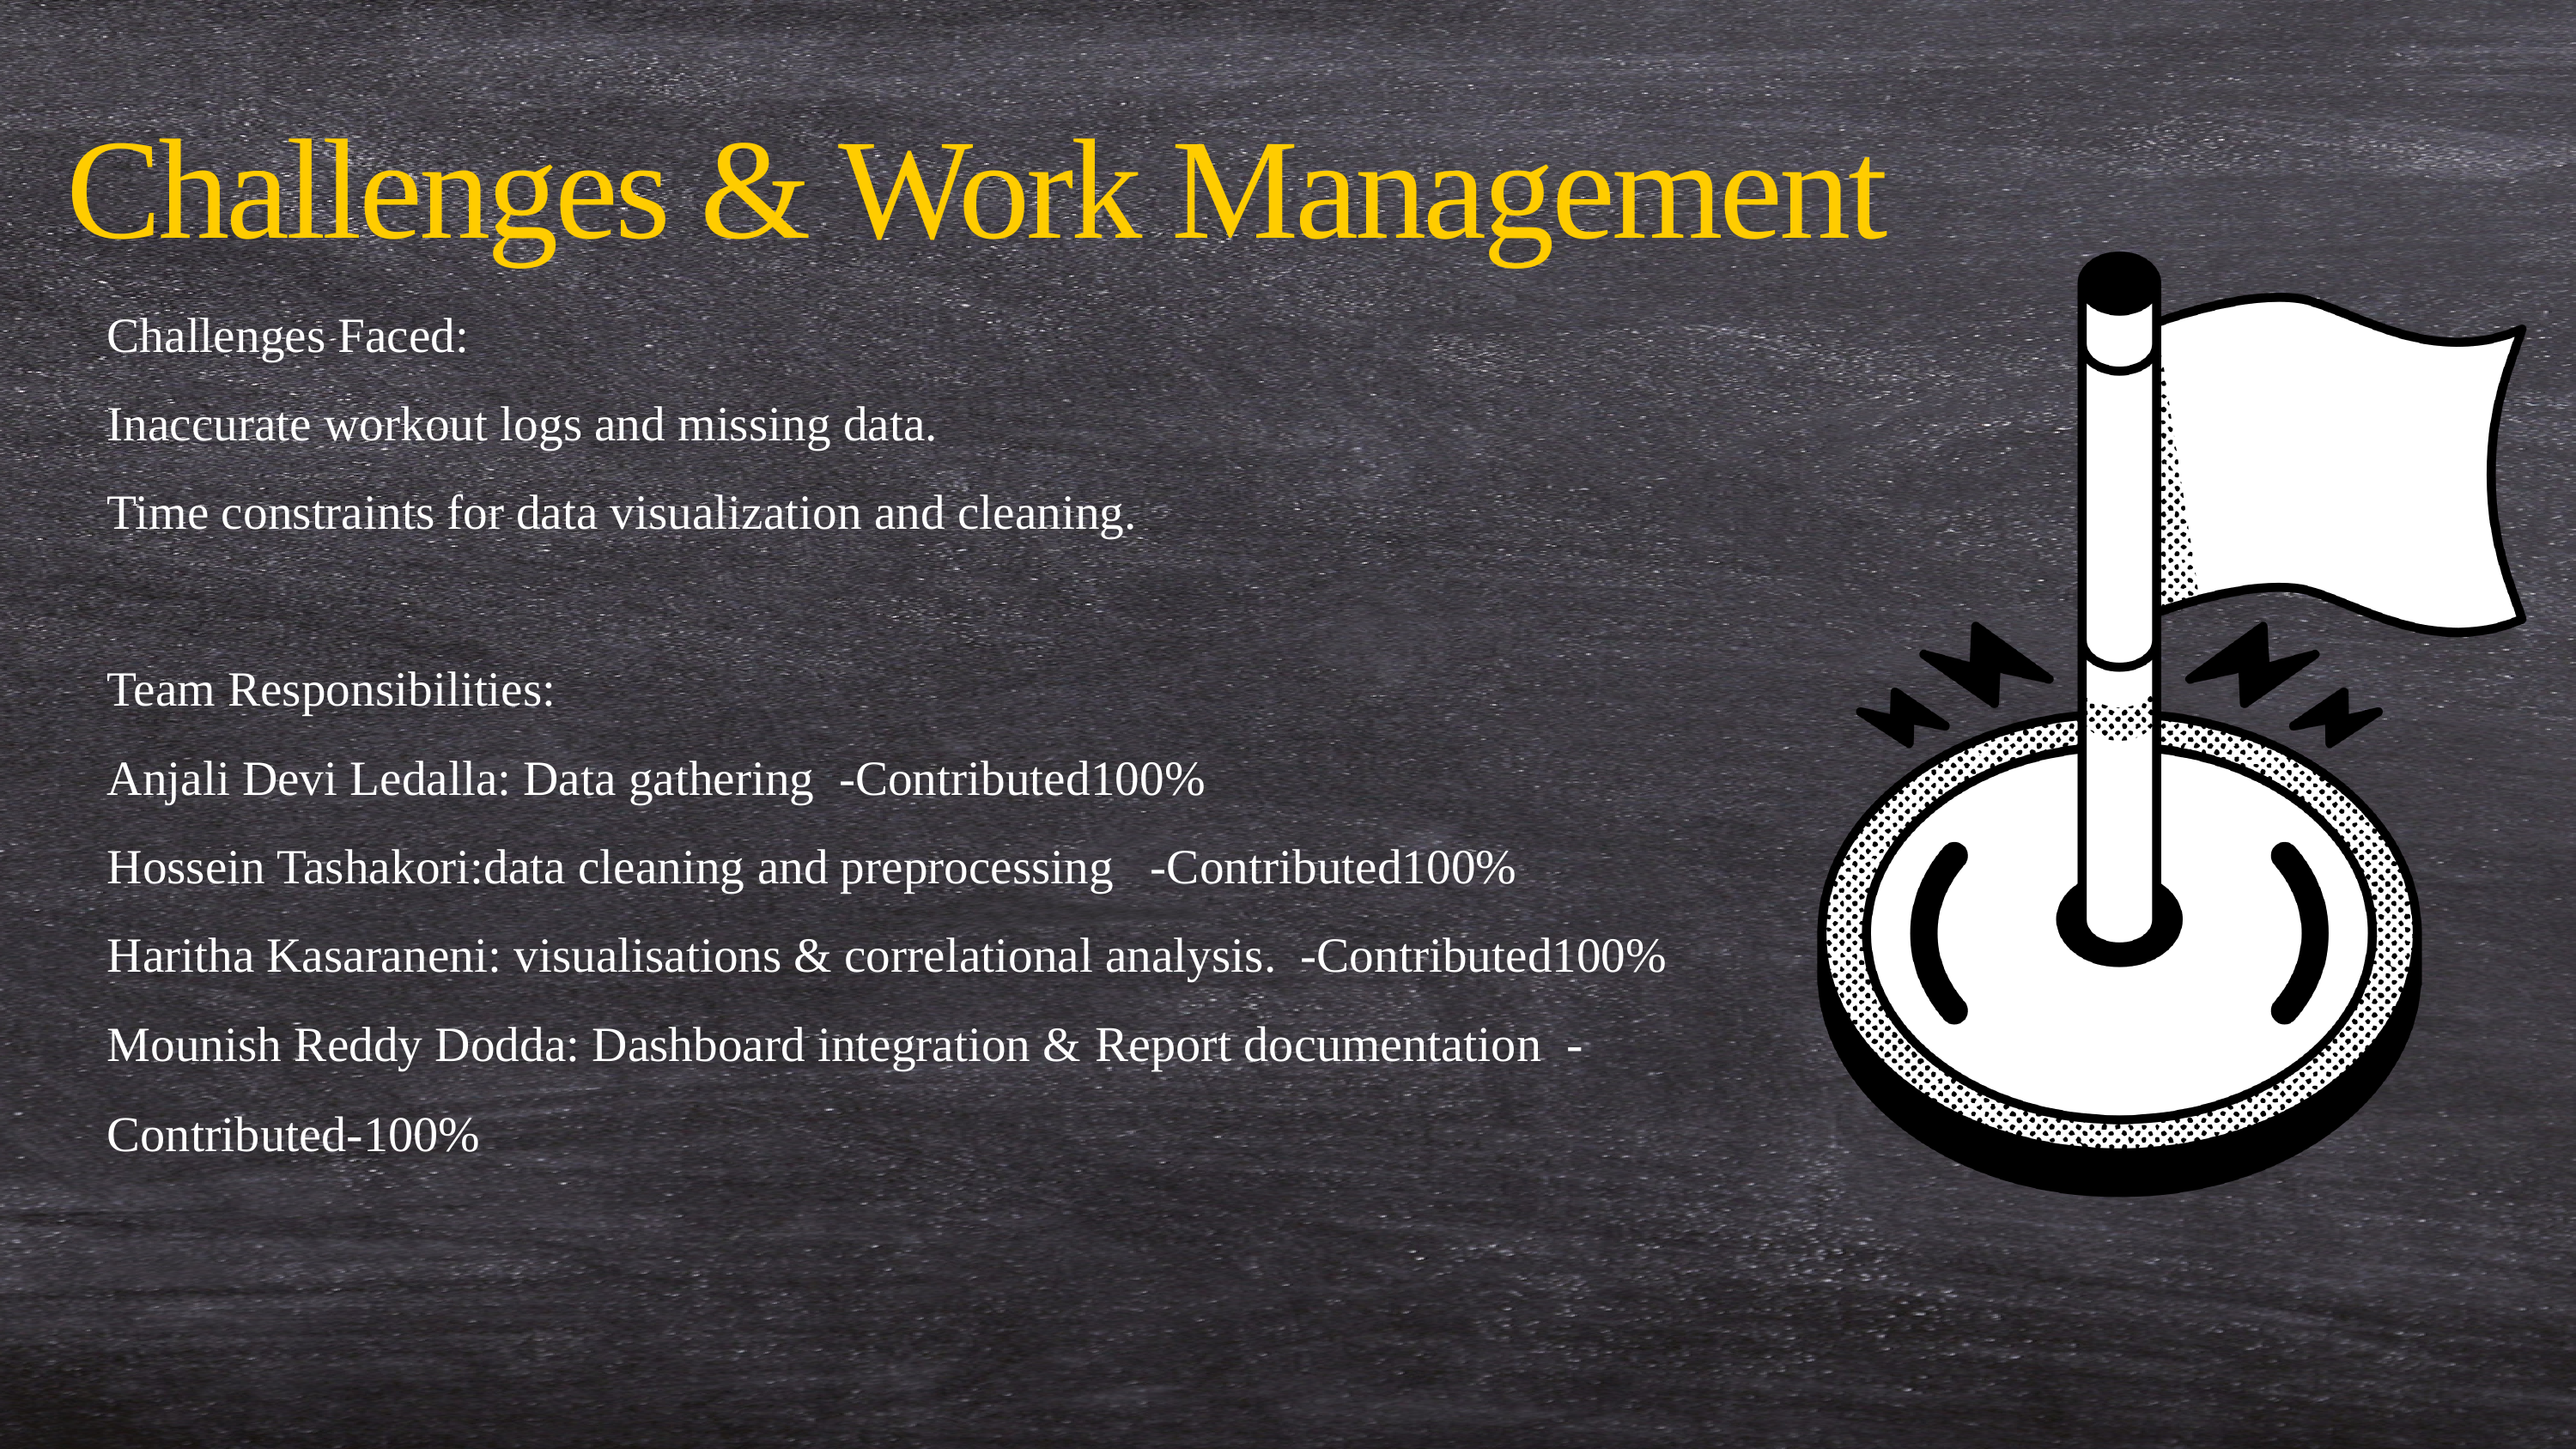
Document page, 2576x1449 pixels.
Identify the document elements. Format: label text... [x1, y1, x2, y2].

text_box Challenges Faced: Inaccurate workout logs and missing data. Time constraints for data visualization and cleaning. Team Responsibilities: Anjali Devi Ledalla: Data gathering -Contributed100% Hossein Tashakori:data cleaning and preprocessing -Contributed100% Haritha Kasaraneni: visualisations & correlational analysis. -Contributed100% Mounish Reddy Dodda: Dashboard integration & Report documentation -Contributed-100% [106, 273, 1688, 1428]
text_box Challenges & Work Management [66, 124, 1965, 267]
text_box [1817, 251, 2528, 1197]
text_box [0, 0, 2576, 1449]
